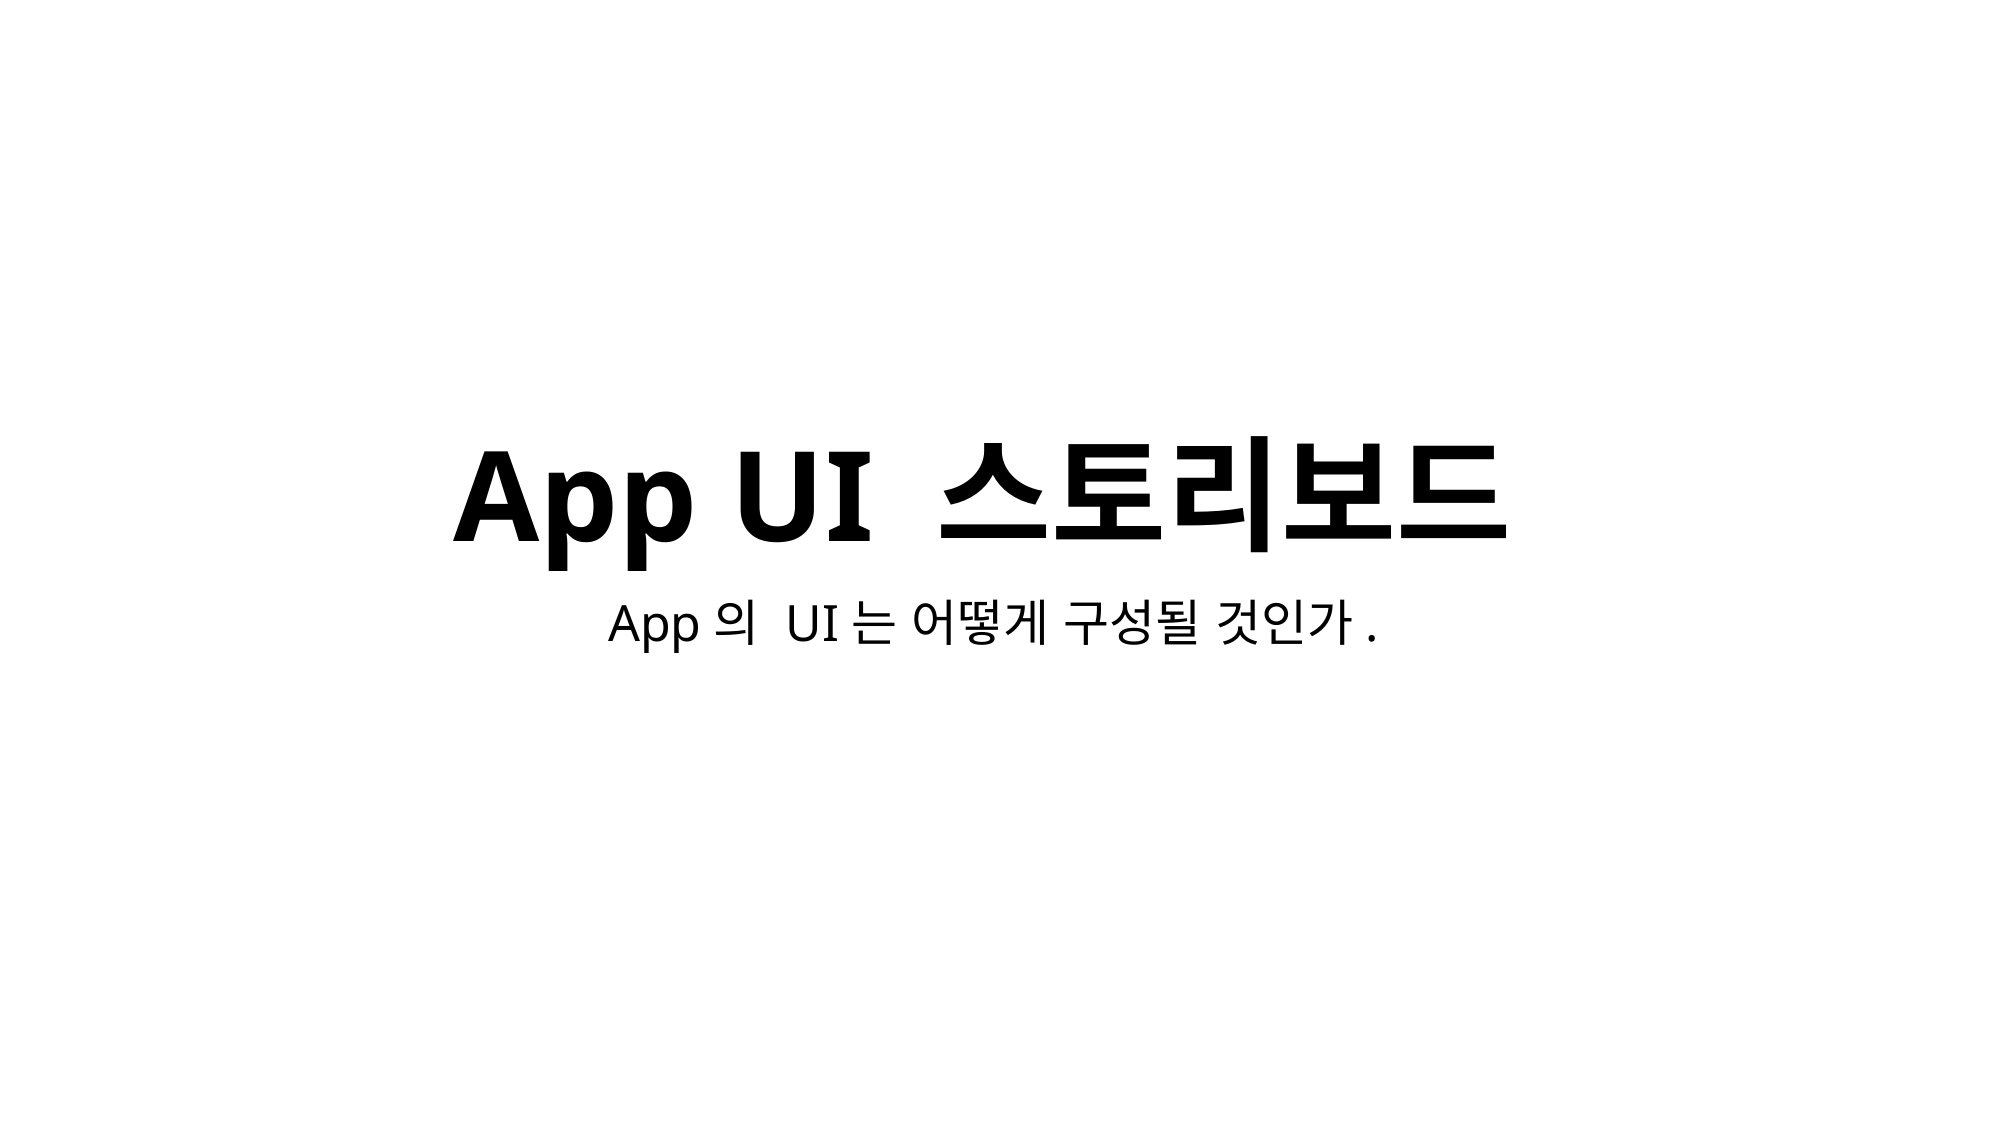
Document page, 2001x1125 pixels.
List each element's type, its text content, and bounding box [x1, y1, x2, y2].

title App UI 스토리보드 [249, 184, 1750, 576]
subtitle App의 UI는 어떻게 구성될 것인가. [249, 590, 1750, 863]
